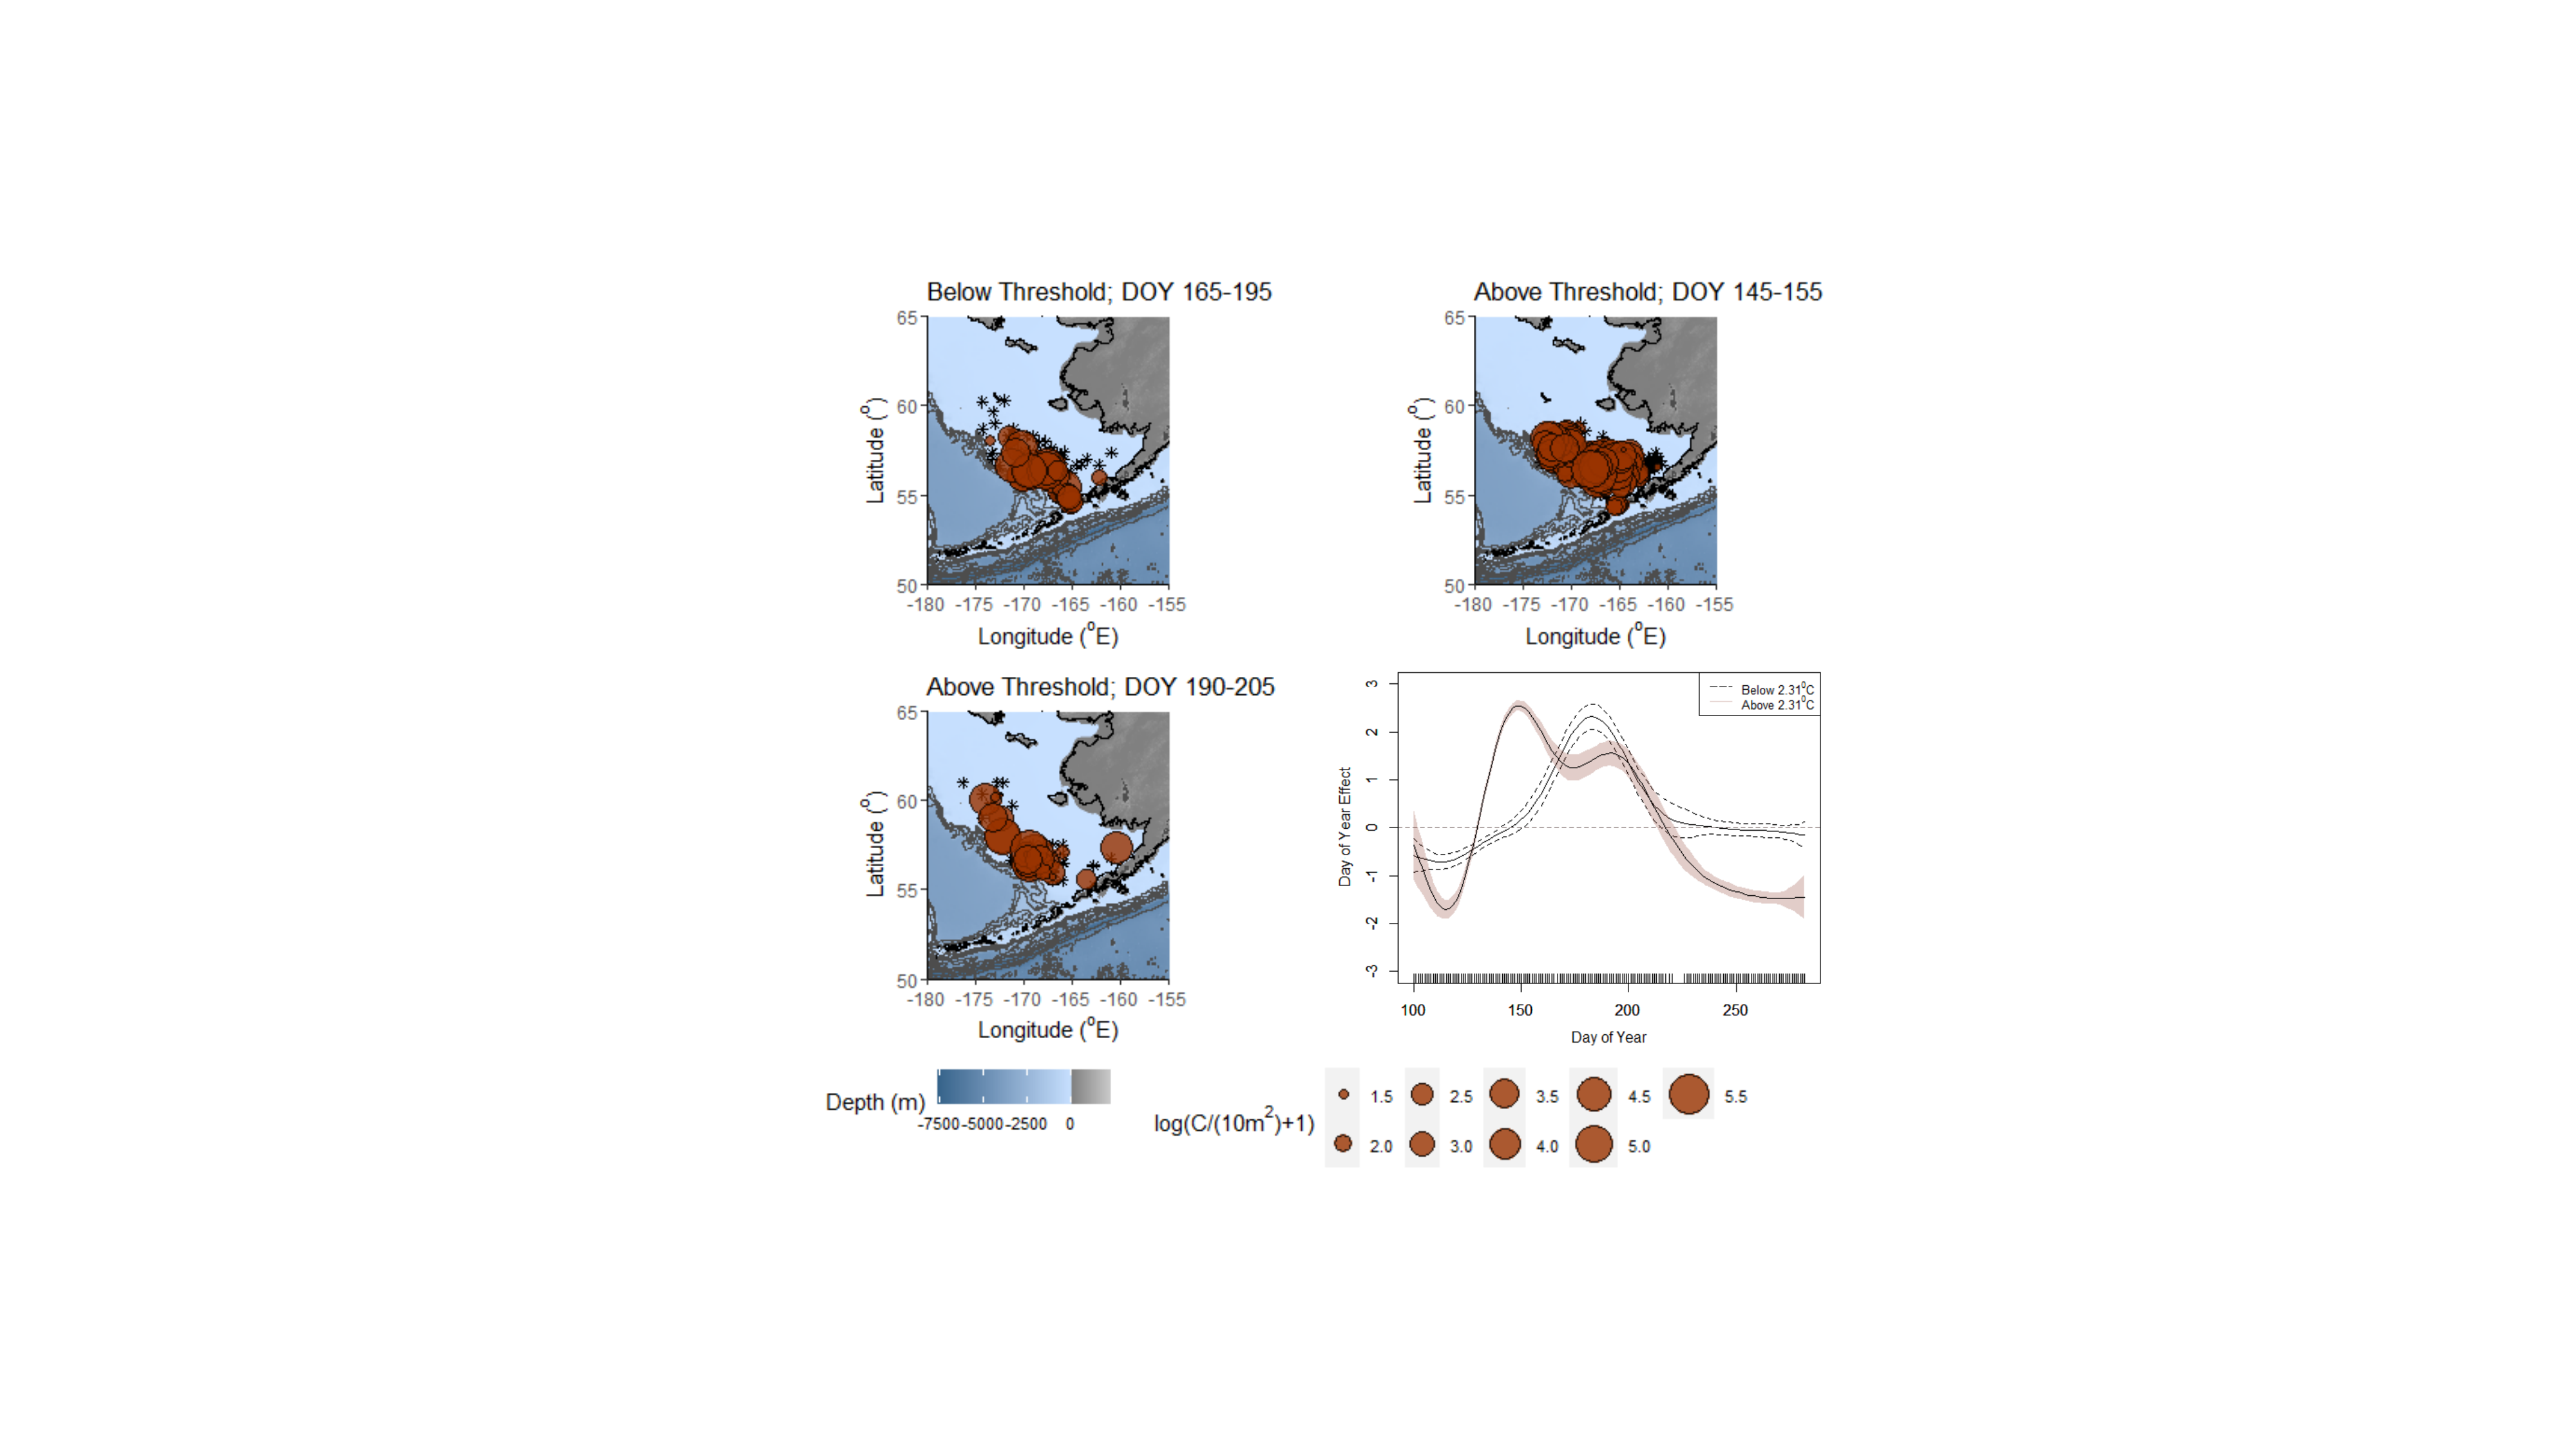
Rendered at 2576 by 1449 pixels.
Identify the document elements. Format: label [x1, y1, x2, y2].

text_box [740, 269, 1835, 1180]
